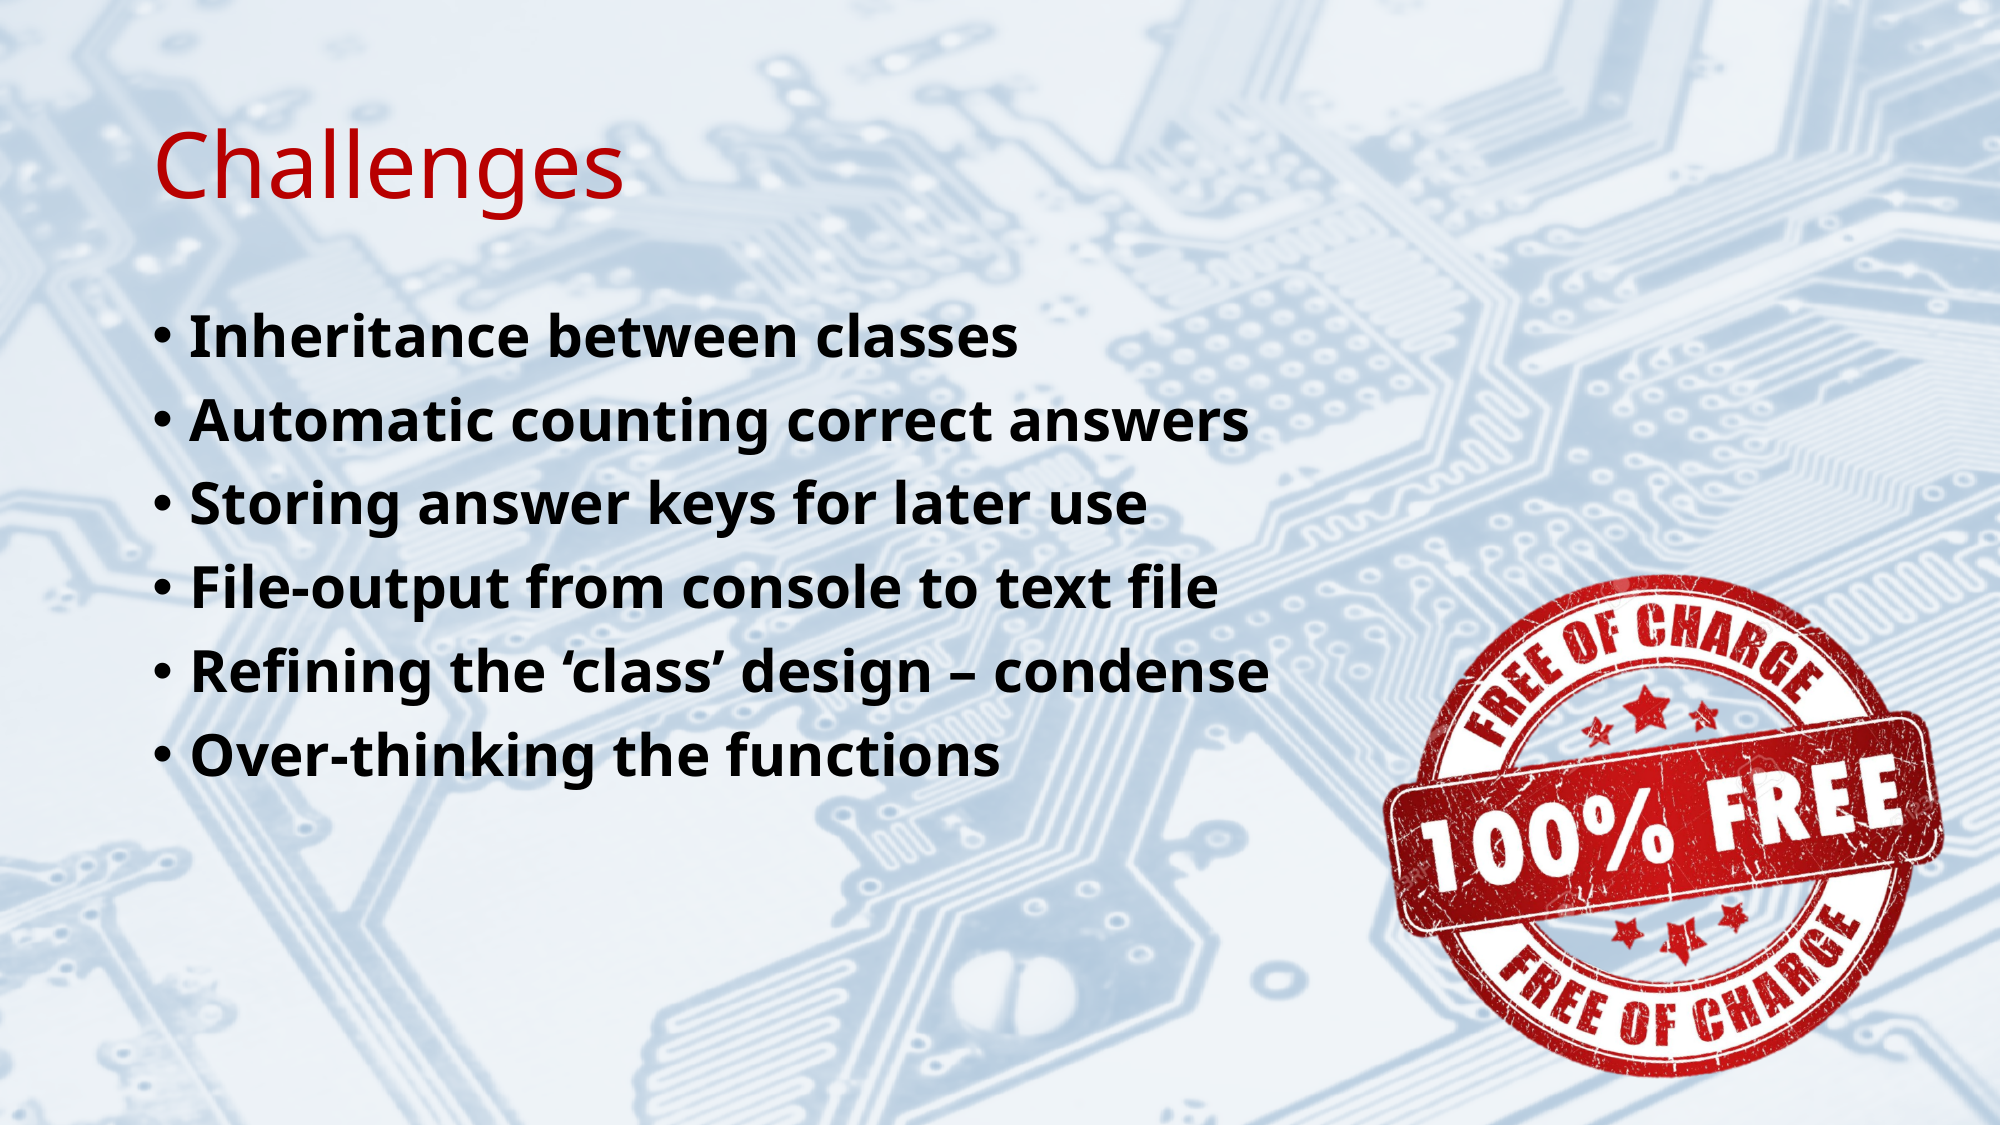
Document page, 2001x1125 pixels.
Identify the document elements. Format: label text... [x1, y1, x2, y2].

title Challenges [137, 59, 1863, 278]
list Inheritance between classes Automatic counting correct answers Storing answer keys for later use File-output from console to text file Refining the ‘class’ design – condense Over-thinking the functions [137, 299, 1863, 1014]
picture [1328, 504, 1999, 1125]
